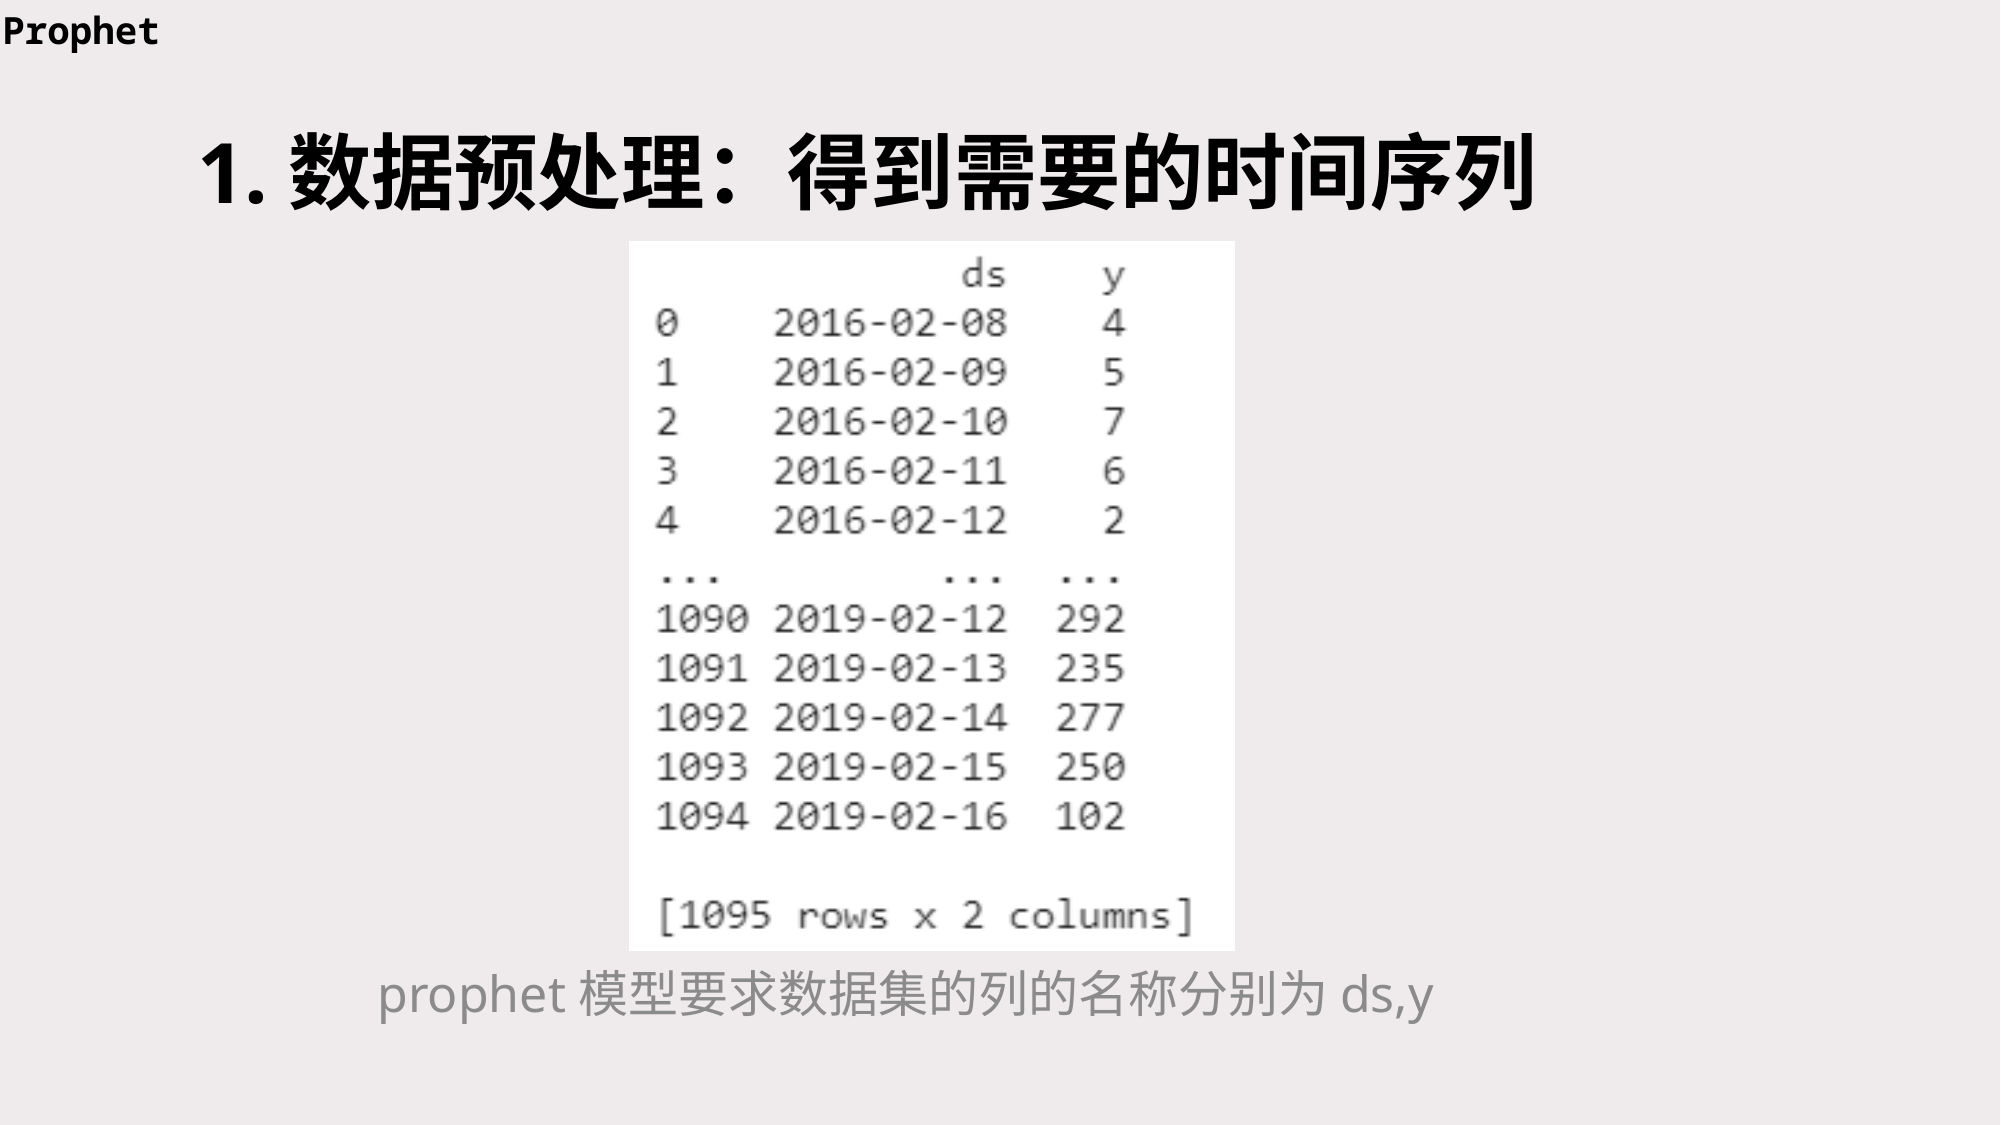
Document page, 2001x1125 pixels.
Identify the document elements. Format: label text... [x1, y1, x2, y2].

picture [629, 240, 1235, 951]
text_box Prophet [0, 0, 175, 60]
list prophet模型要求数据集的列的名称分别为ds,y [362, 961, 2000, 1125]
title 1.数据预处理：得到需要的时间序列 [182, 60, 1908, 230]
